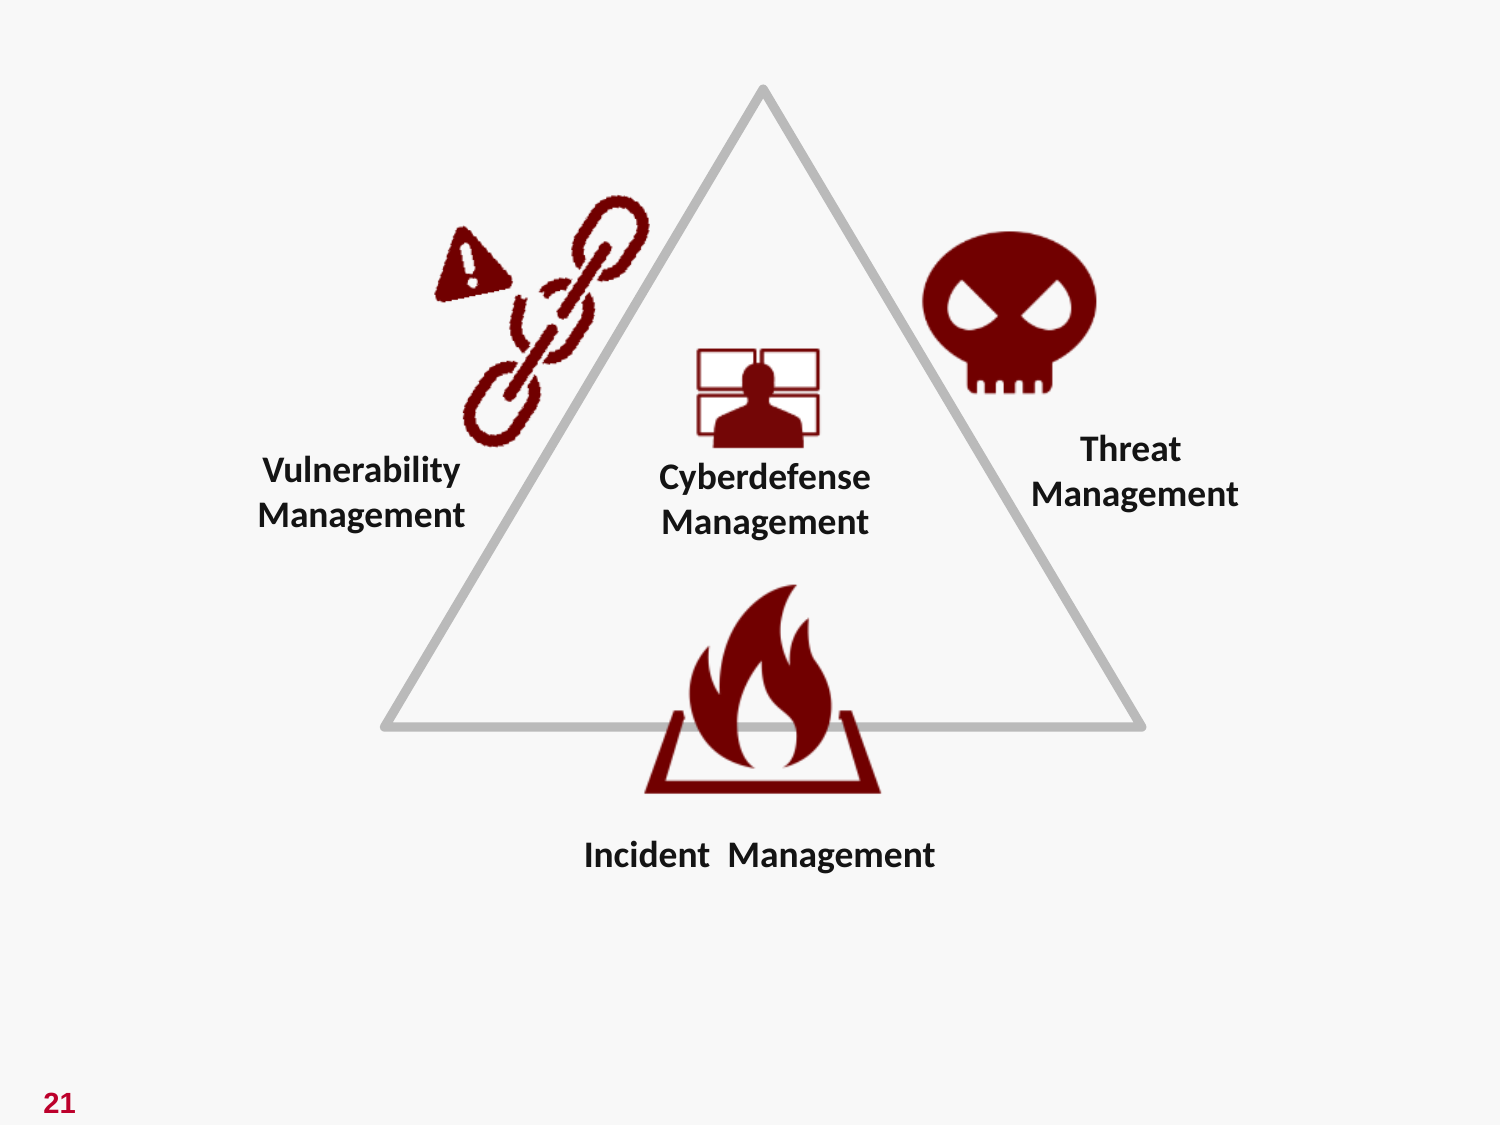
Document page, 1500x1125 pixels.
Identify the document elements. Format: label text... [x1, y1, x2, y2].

picture [615, 541, 912, 838]
text_box Threat Management [1015, 416, 1255, 522]
text_box [683, 87, 1144, 730]
text_box Cyberdefense Management [644, 444, 887, 540]
picture [429, 196, 864, 454]
text_box Incident Management [525, 822, 995, 883]
text_box Vulnerability Management [242, 438, 481, 543]
text_box [382, 453, 644, 730]
picture [913, 215, 1106, 409]
